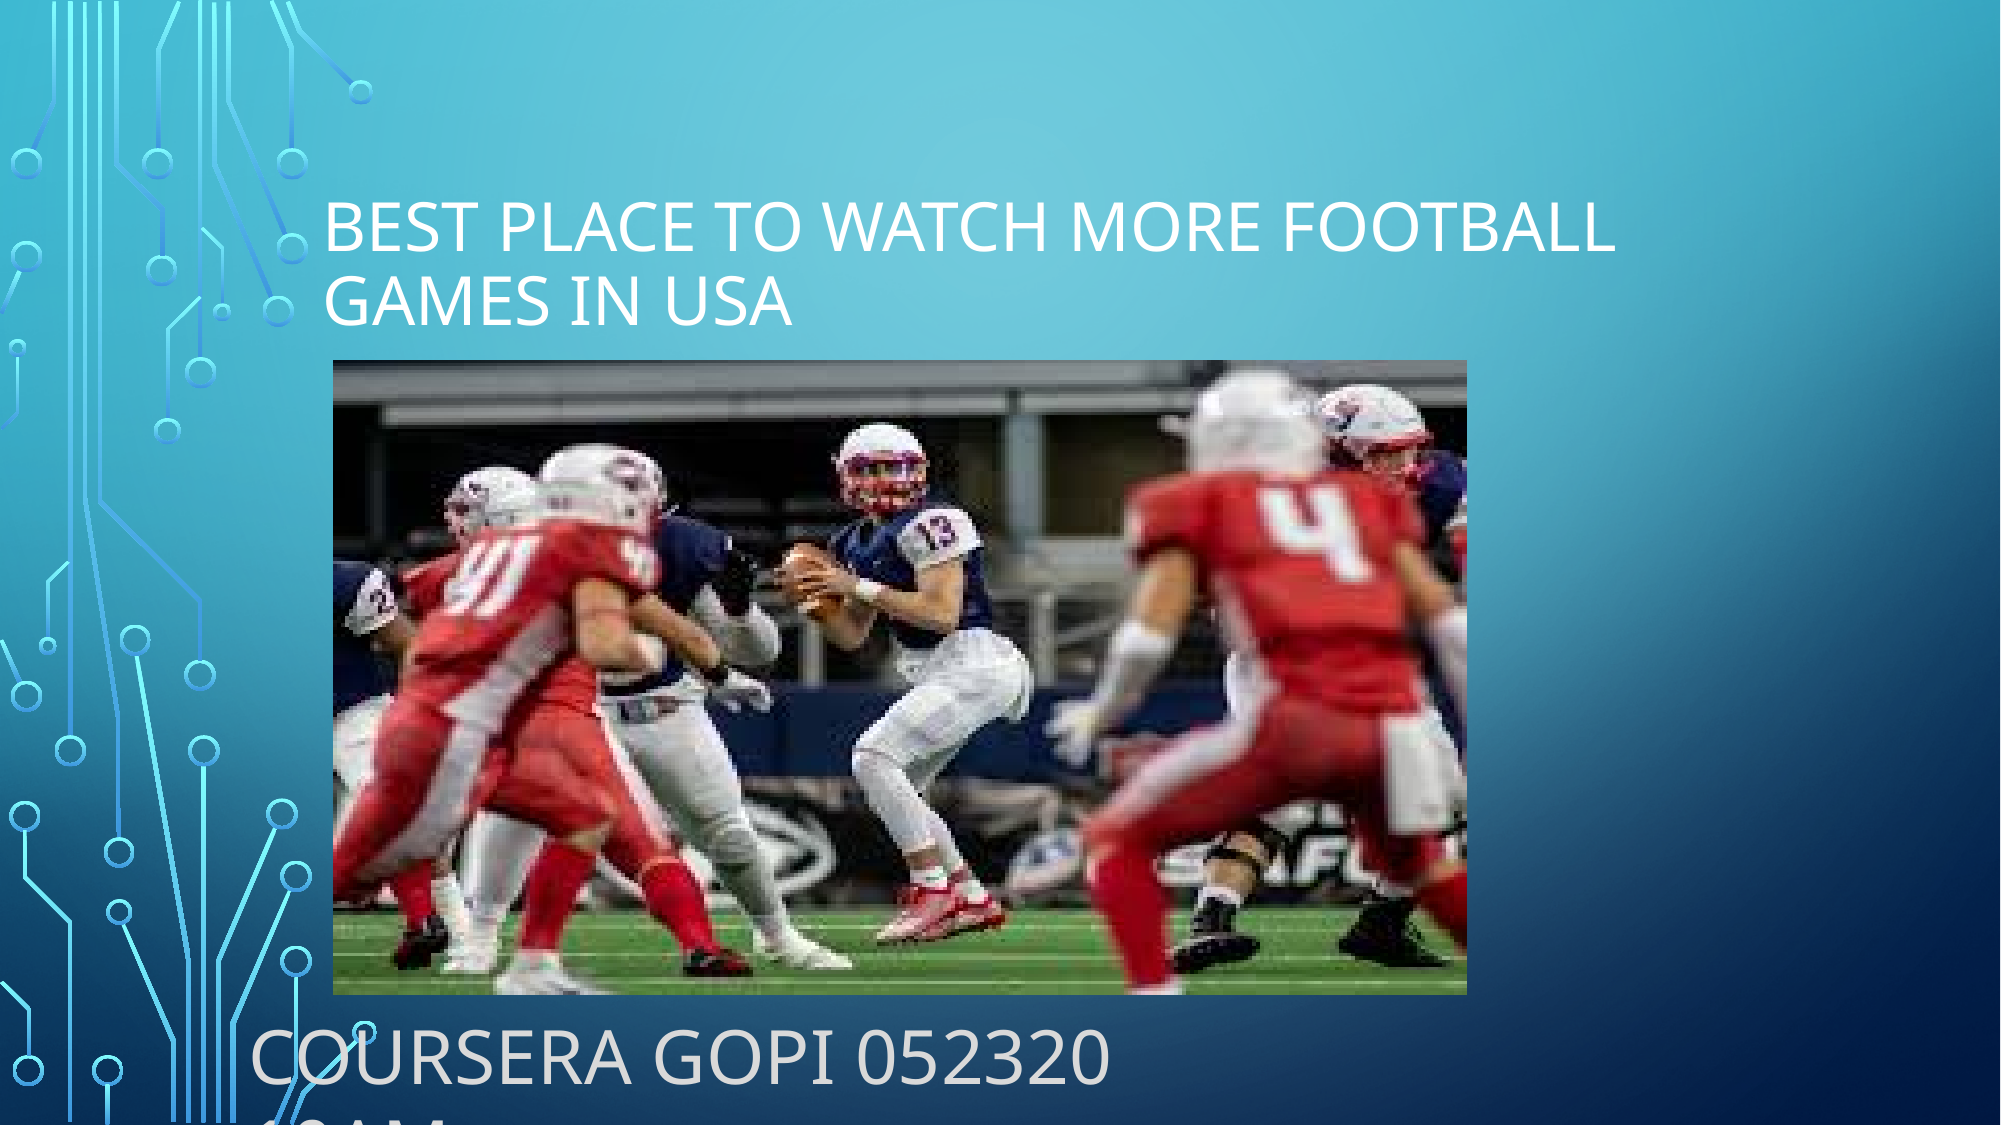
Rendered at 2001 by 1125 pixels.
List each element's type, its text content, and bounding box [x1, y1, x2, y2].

text_box COURSERA GOPI 052320 10AM [233, 1001, 1302, 1125]
picture [333, 360, 1467, 995]
title BEST PLACE TO WATCH MORE FOOTBALL GAMES IN usa [307, 184, 1750, 576]
